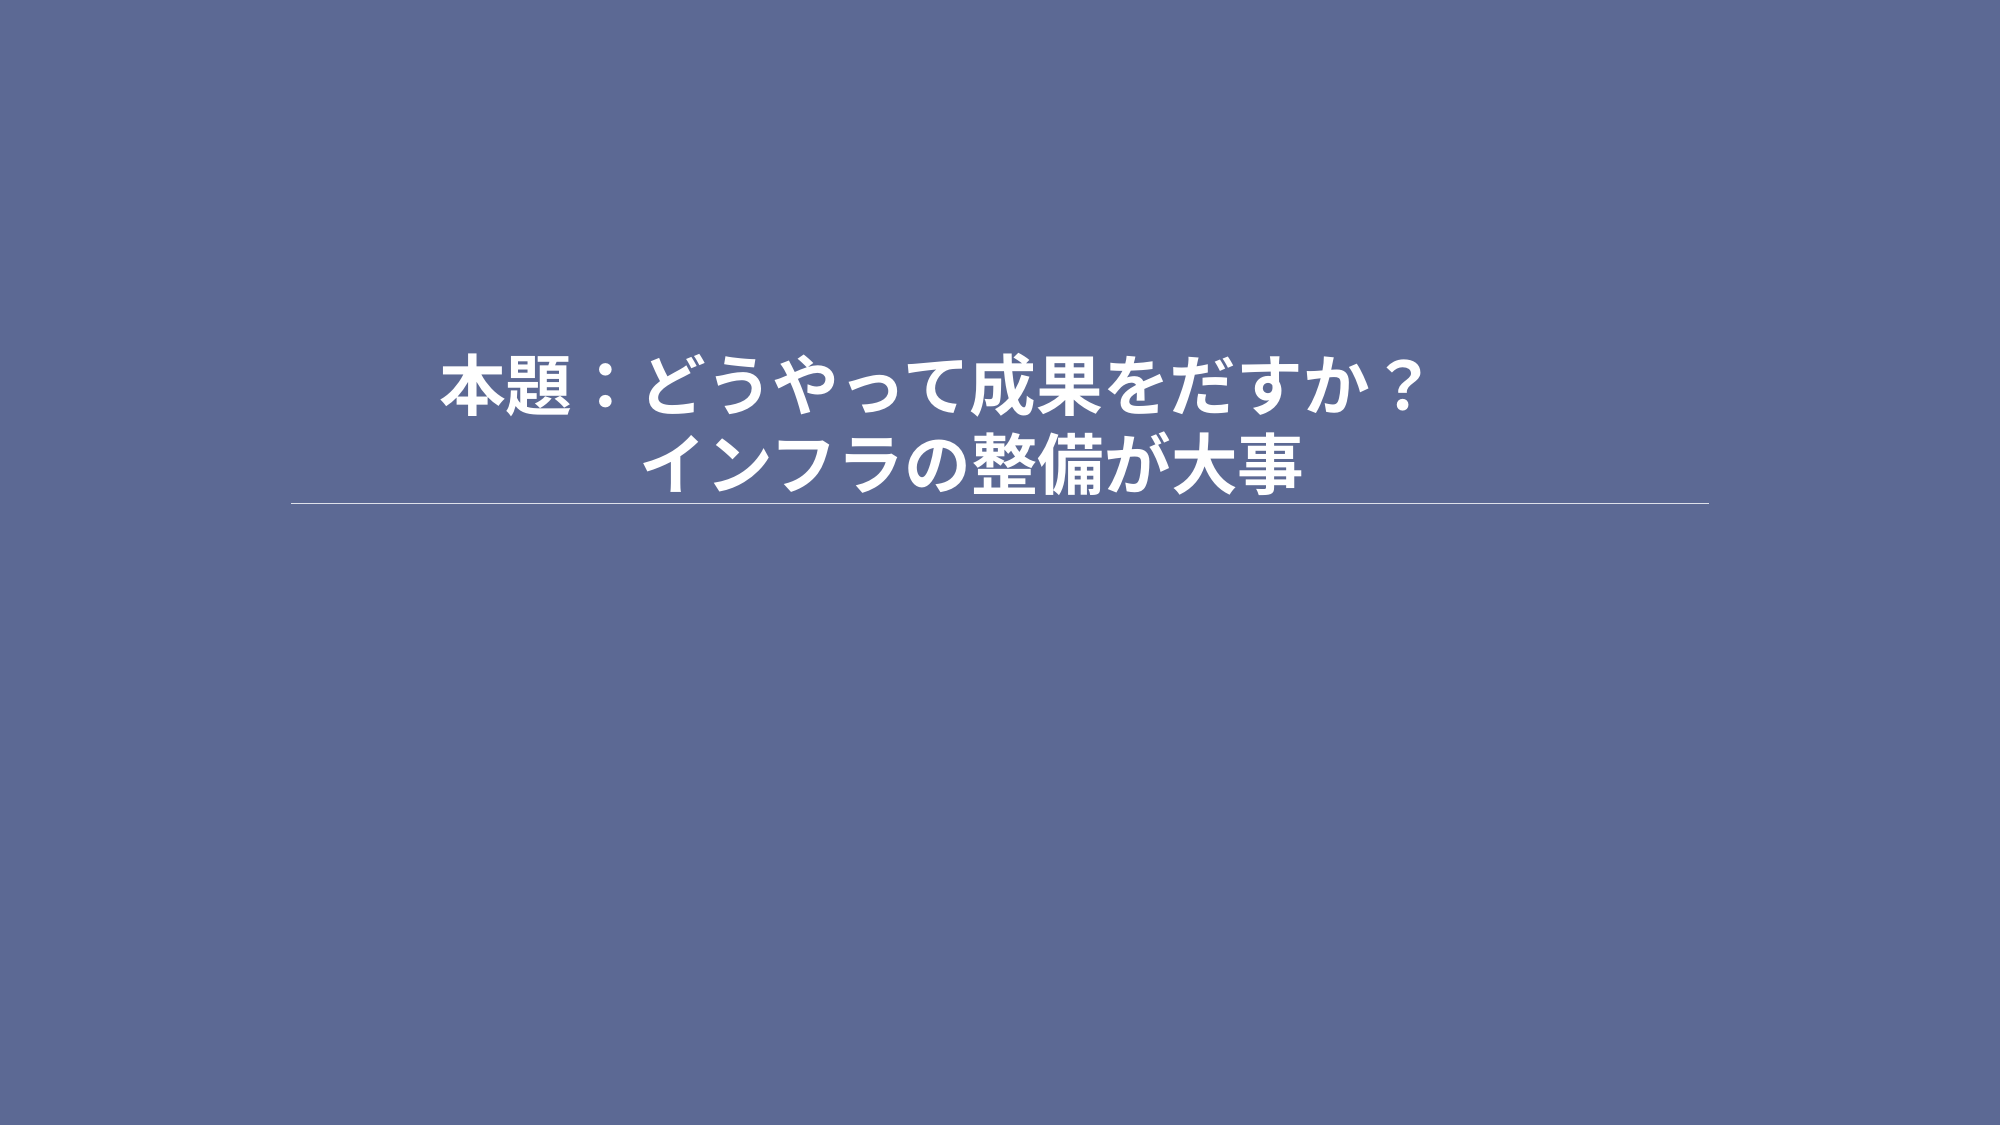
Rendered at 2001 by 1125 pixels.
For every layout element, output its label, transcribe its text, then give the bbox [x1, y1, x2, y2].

title 本題：どうやって成果をだすか？ インフラの整備が大事 [423, 355, 1842, 504]
